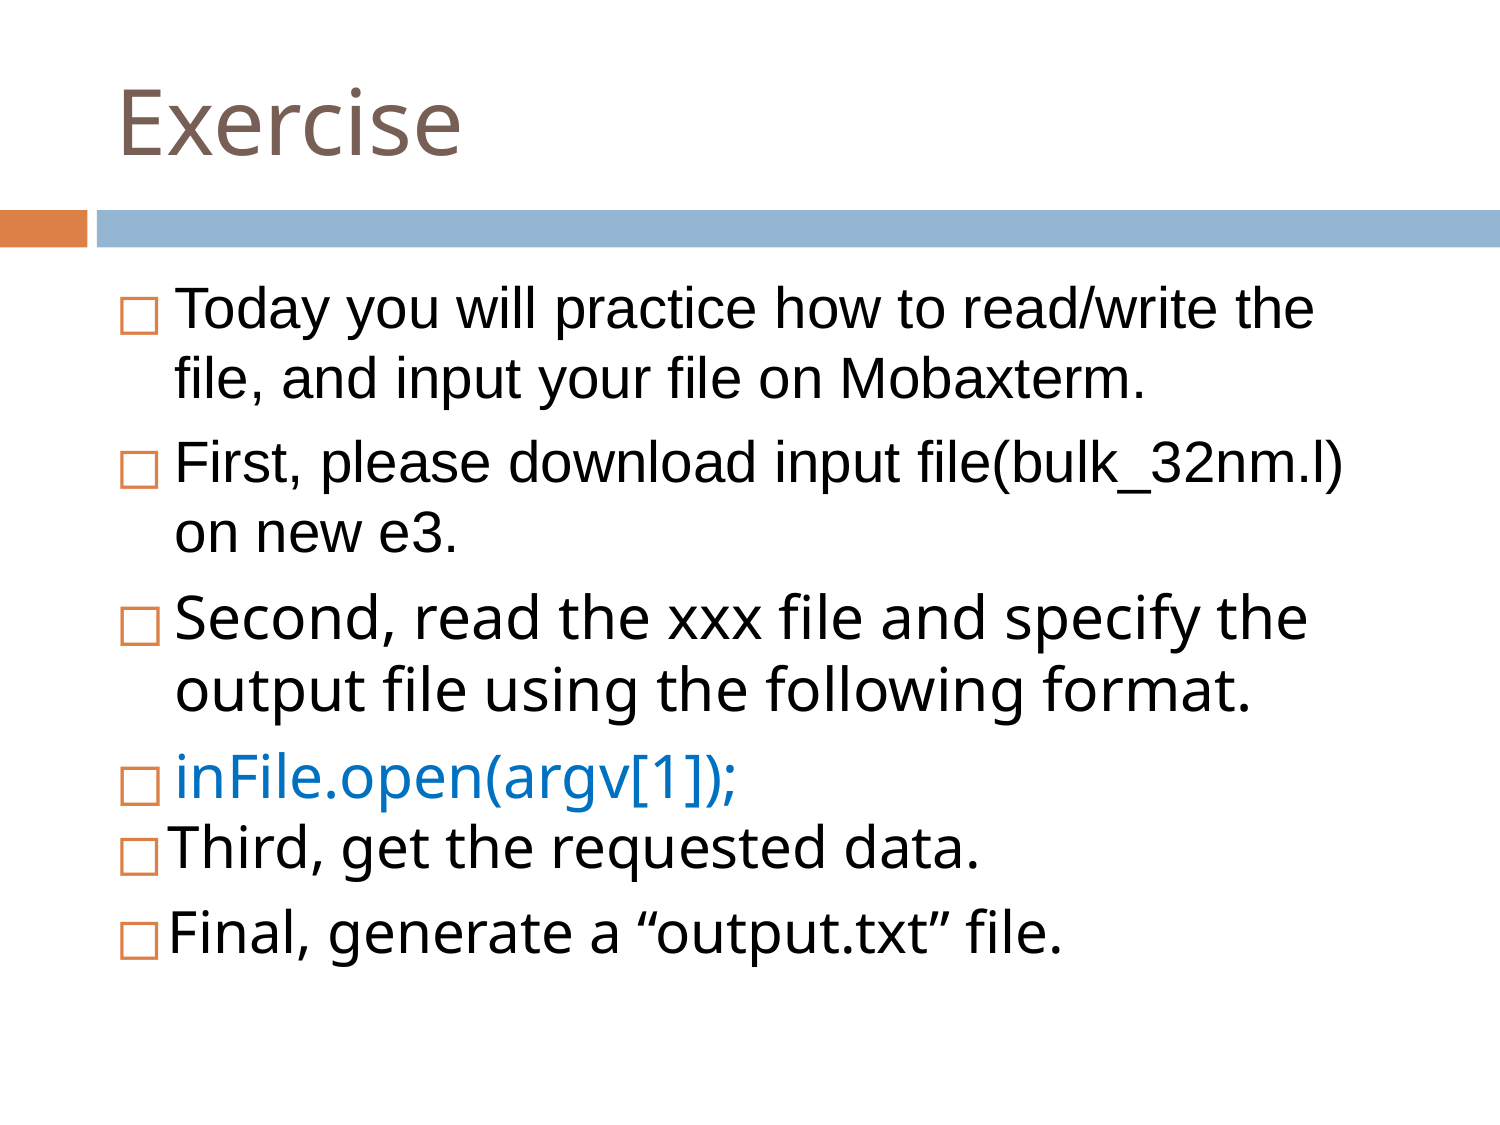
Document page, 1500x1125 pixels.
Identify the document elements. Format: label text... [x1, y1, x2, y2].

list Today you will practice how to read/write the file, and input your file on Mobaxterm. First, please download input file(bulk_32nm.l) on new e3. Second, read the xxx file and specify the output file using the following format. inFile.open(argv[1]); Third, get the requested data. Final, generate a “output.txt” file. [100, 262, 1438, 1094]
title Exercise [100, 37, 1438, 200]
